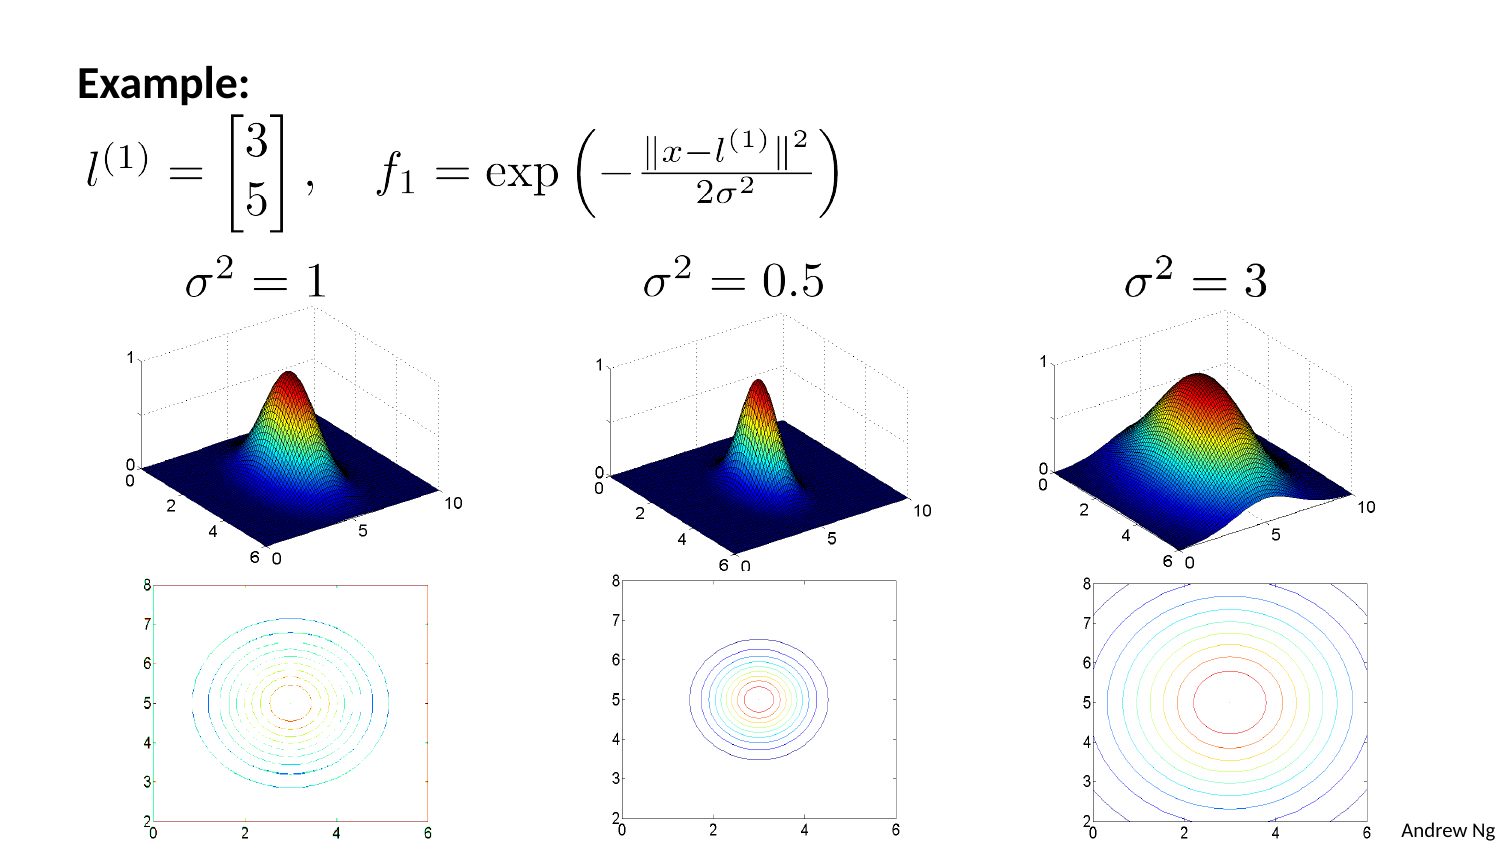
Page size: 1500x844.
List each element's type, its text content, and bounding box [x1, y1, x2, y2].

picture [143, 574, 432, 840]
picture [87, 114, 838, 233]
picture [1082, 574, 1372, 839]
picture [580, 312, 932, 836]
picture [186, 254, 326, 297]
picture [1025, 309, 1376, 573]
picture [112, 305, 463, 569]
picture [1124, 254, 1266, 298]
picture [644, 254, 824, 298]
text_box Example: [62, 45, 1425, 116]
